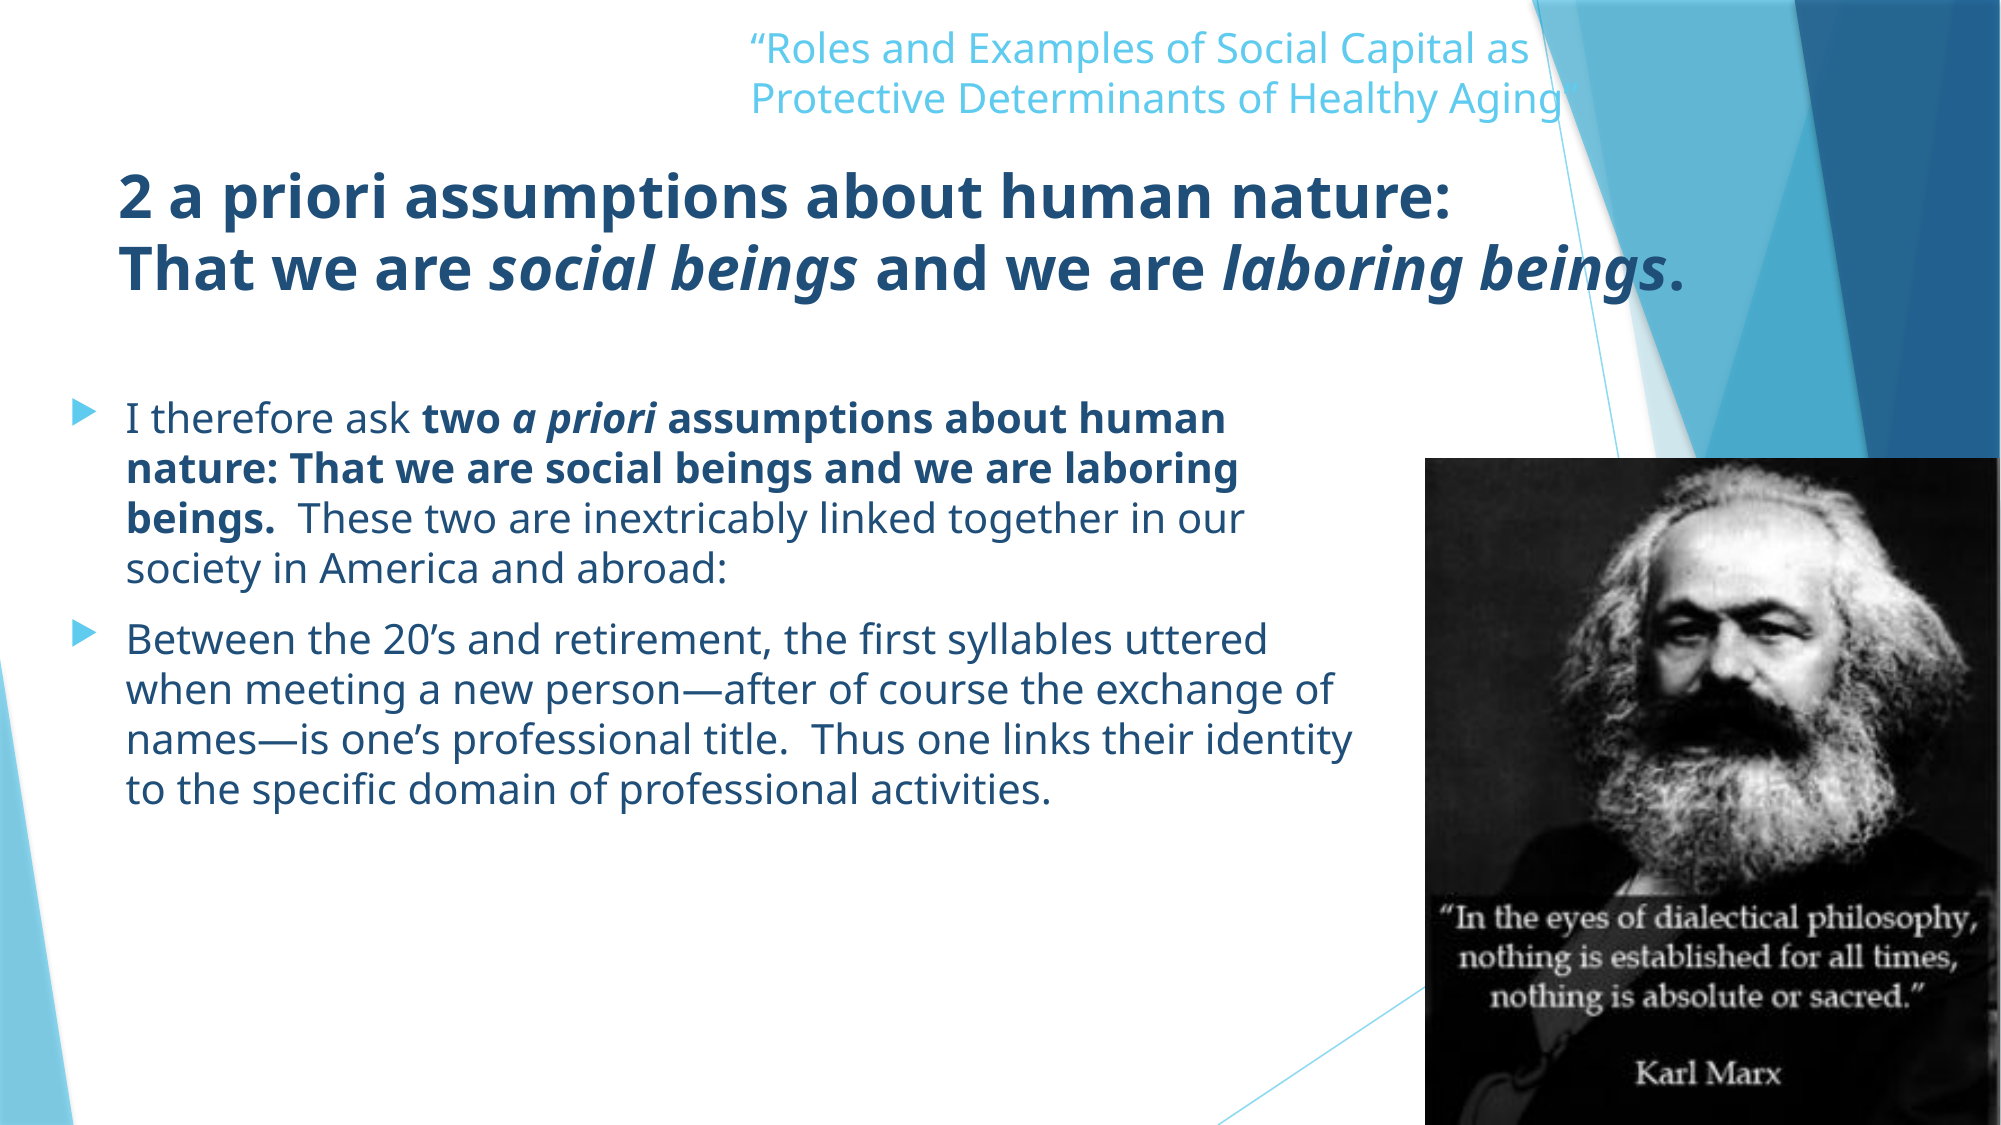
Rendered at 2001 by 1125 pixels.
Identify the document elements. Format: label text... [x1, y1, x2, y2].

slide_number 11 [1409, 991, 1420, 1051]
title 2 a priori assumptions about human nature: That we are social beings and we are laboring beings. [103, 150, 1709, 367]
list I therefore ask two a priori assumptions about human nature: That we are social beings and we are laboring beings. These two are inextricably linked together in our society in America and abroad: Between the 20’s and retirement, the first syllables uttered when meeting a new person—after of course the exchange of names—is one’s professional title. Thus one links their identity to the specific domain of professional activities. [54, 384, 1387, 1021]
picture [1424, 457, 2000, 1125]
text_box “Roles and Examples of Social Capital as Protective Determinants of Healthy Aging” [735, 14, 1709, 222]
